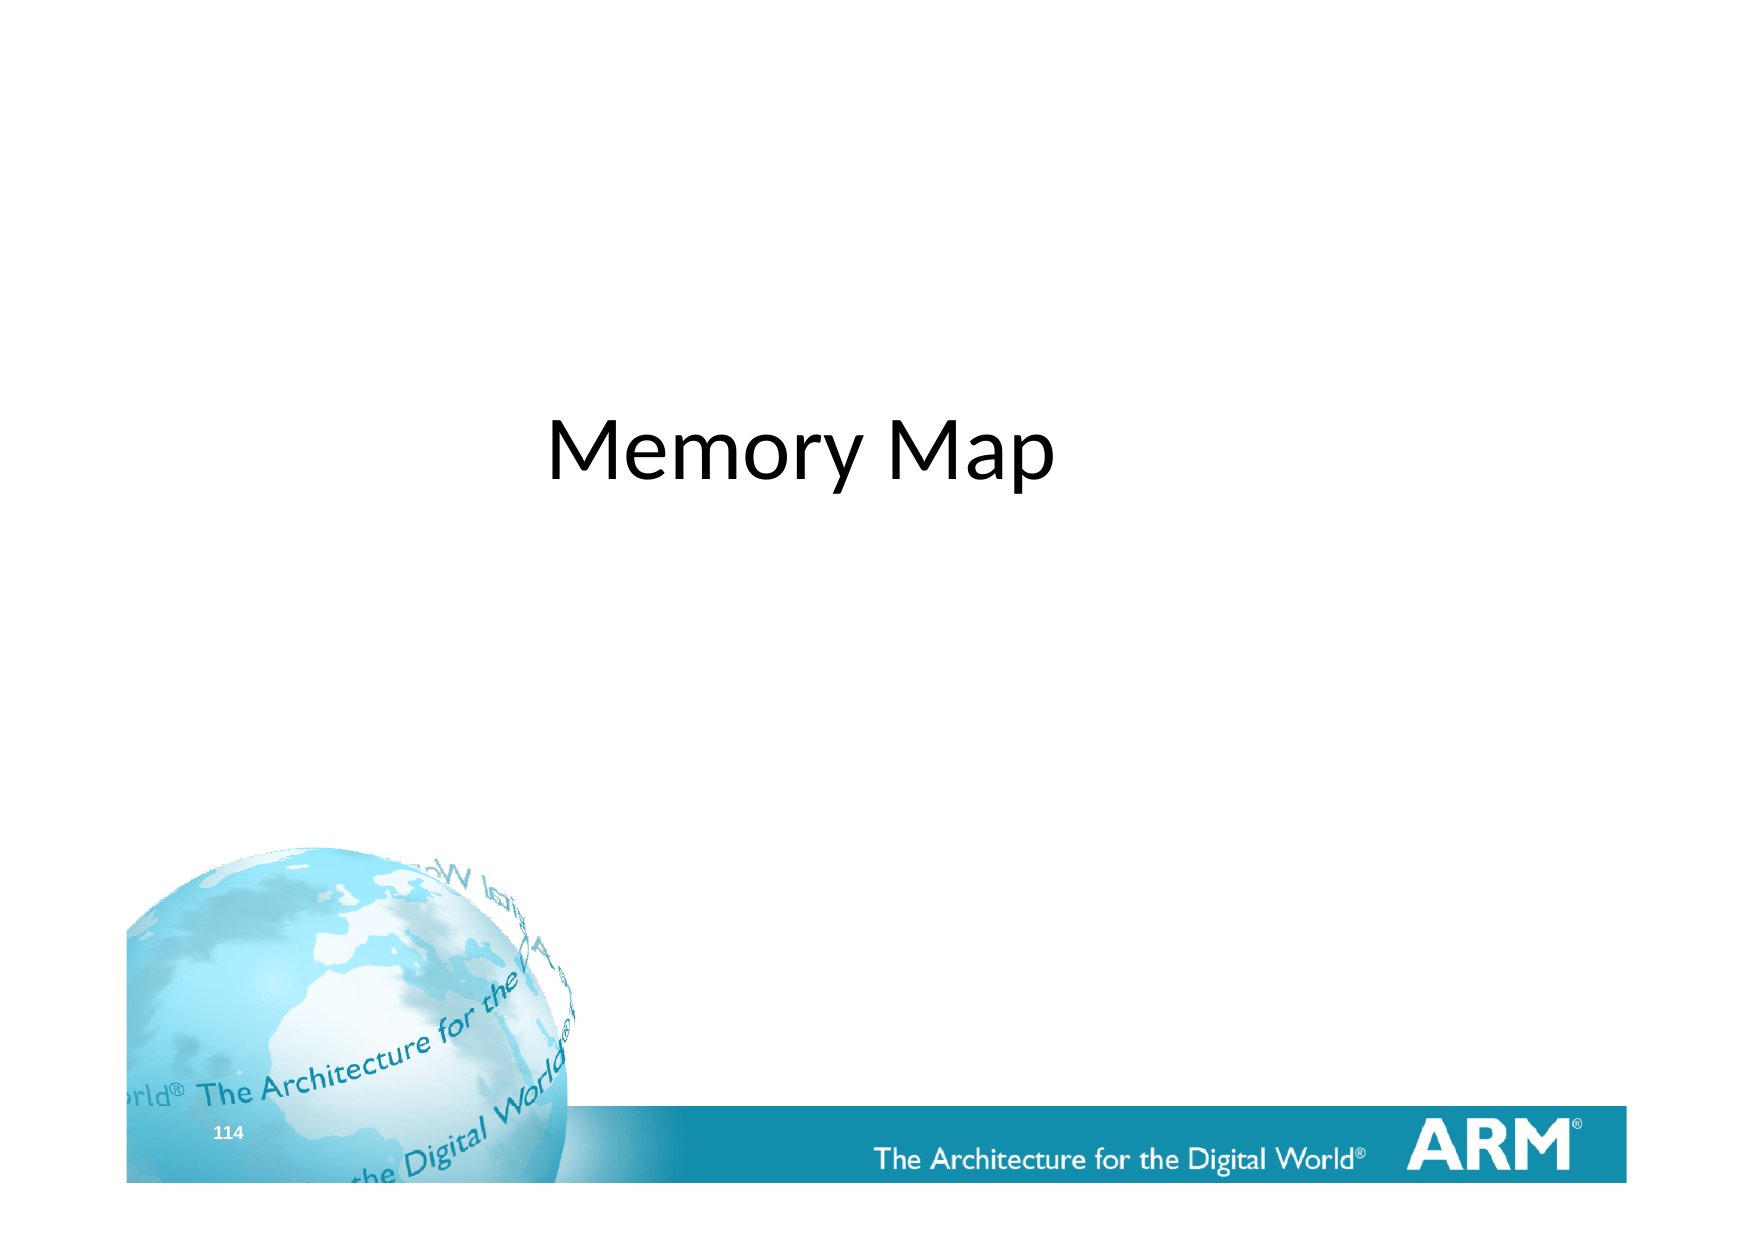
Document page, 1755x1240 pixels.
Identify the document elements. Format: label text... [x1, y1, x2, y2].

slide_number 114 [198, 1120, 287, 1176]
title Memory Map [545, 400, 1209, 610]
picture [126, 847, 1627, 1183]
